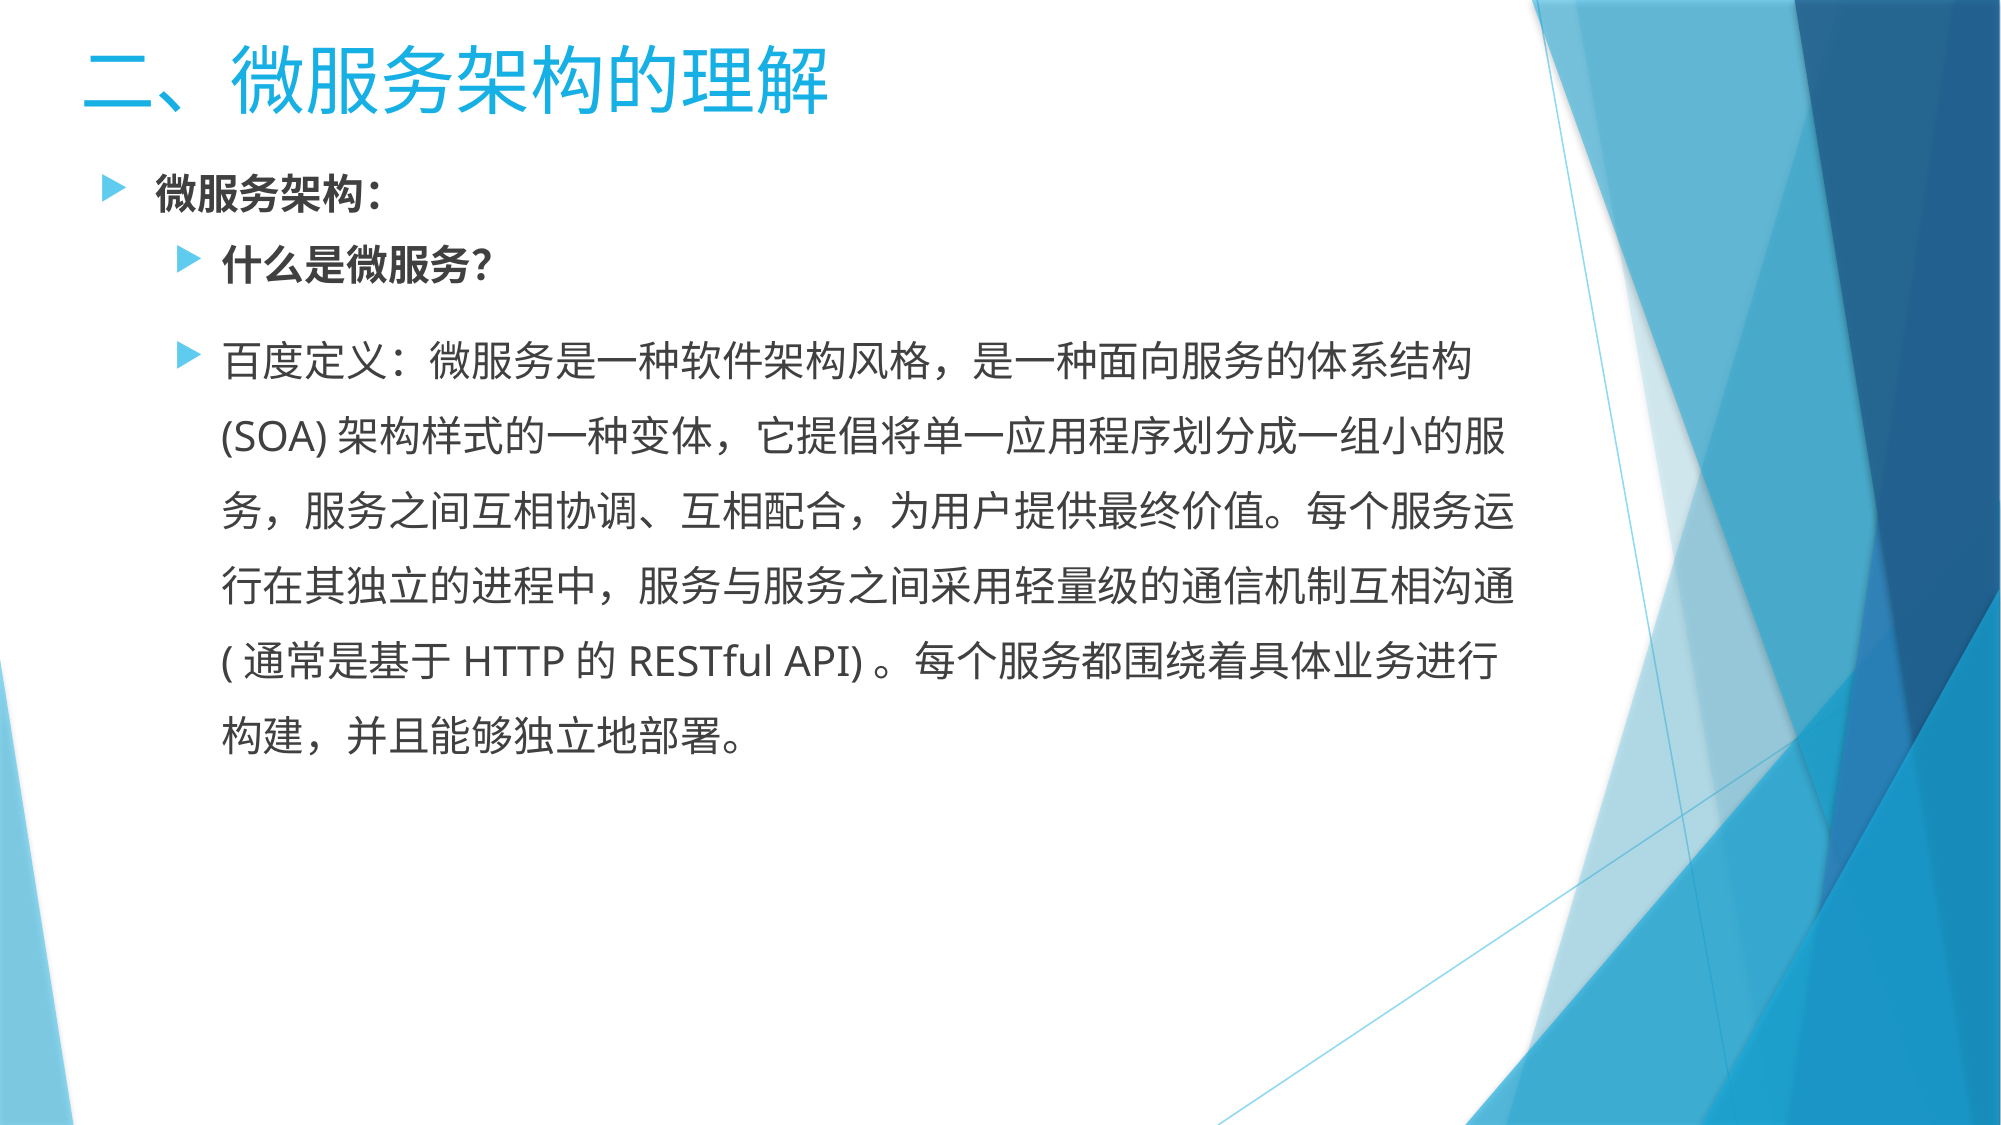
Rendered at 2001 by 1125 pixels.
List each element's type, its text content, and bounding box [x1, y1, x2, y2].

list 微服务架构： 什么是微服务？ 百度定义：微服务是一种软件架构风格，是一种面向服务的体系结构(SOA)架构样式的一种变体，它提倡将单一应用程序划分成一组小的服务，服务之间互相协调、互相配合，为用户提供最终价值。每个服务运行在其独立的进程中，服务与服务之间采用轻量级的通信机制互相沟通(通常是基于HTTP的RESTful API)。每个服务都围绕着具体业务进行构建，并且能够独立地部署。 [84, 160, 1553, 1100]
text_box 二、微服务架构的理解 [65, 25, 1476, 243]
